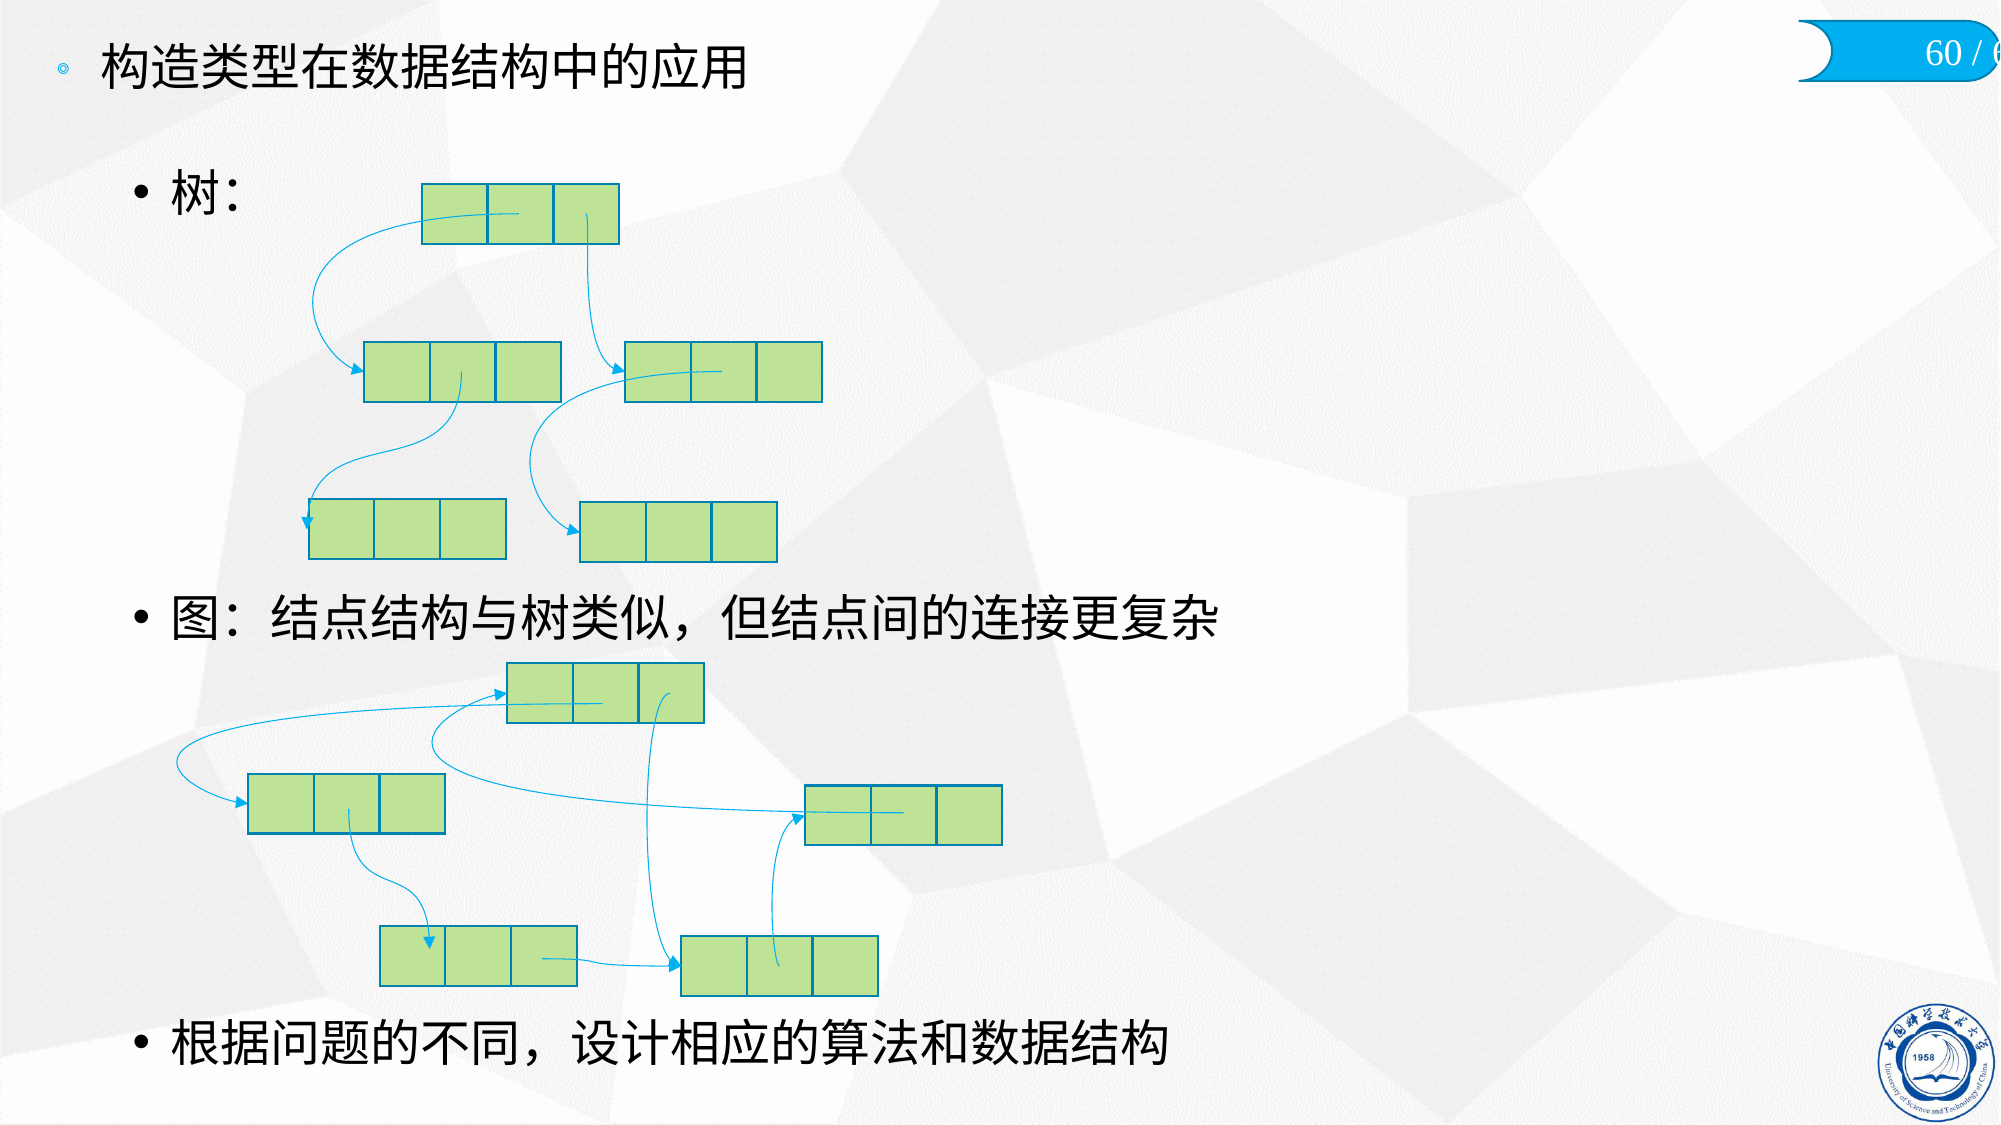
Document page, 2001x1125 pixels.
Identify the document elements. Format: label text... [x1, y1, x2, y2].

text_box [248, 663, 1003, 997]
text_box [306, 183, 823, 563]
picture [0, 0, 2000, 1125]
list 树： 图：结点结构与树类似，但结点间的连接更复杂 根据问题的不同，设计相应的算法和数据结构 [117, 153, 1875, 1065]
title 构造类型在数据结构中的应用 [41, 34, 997, 105]
